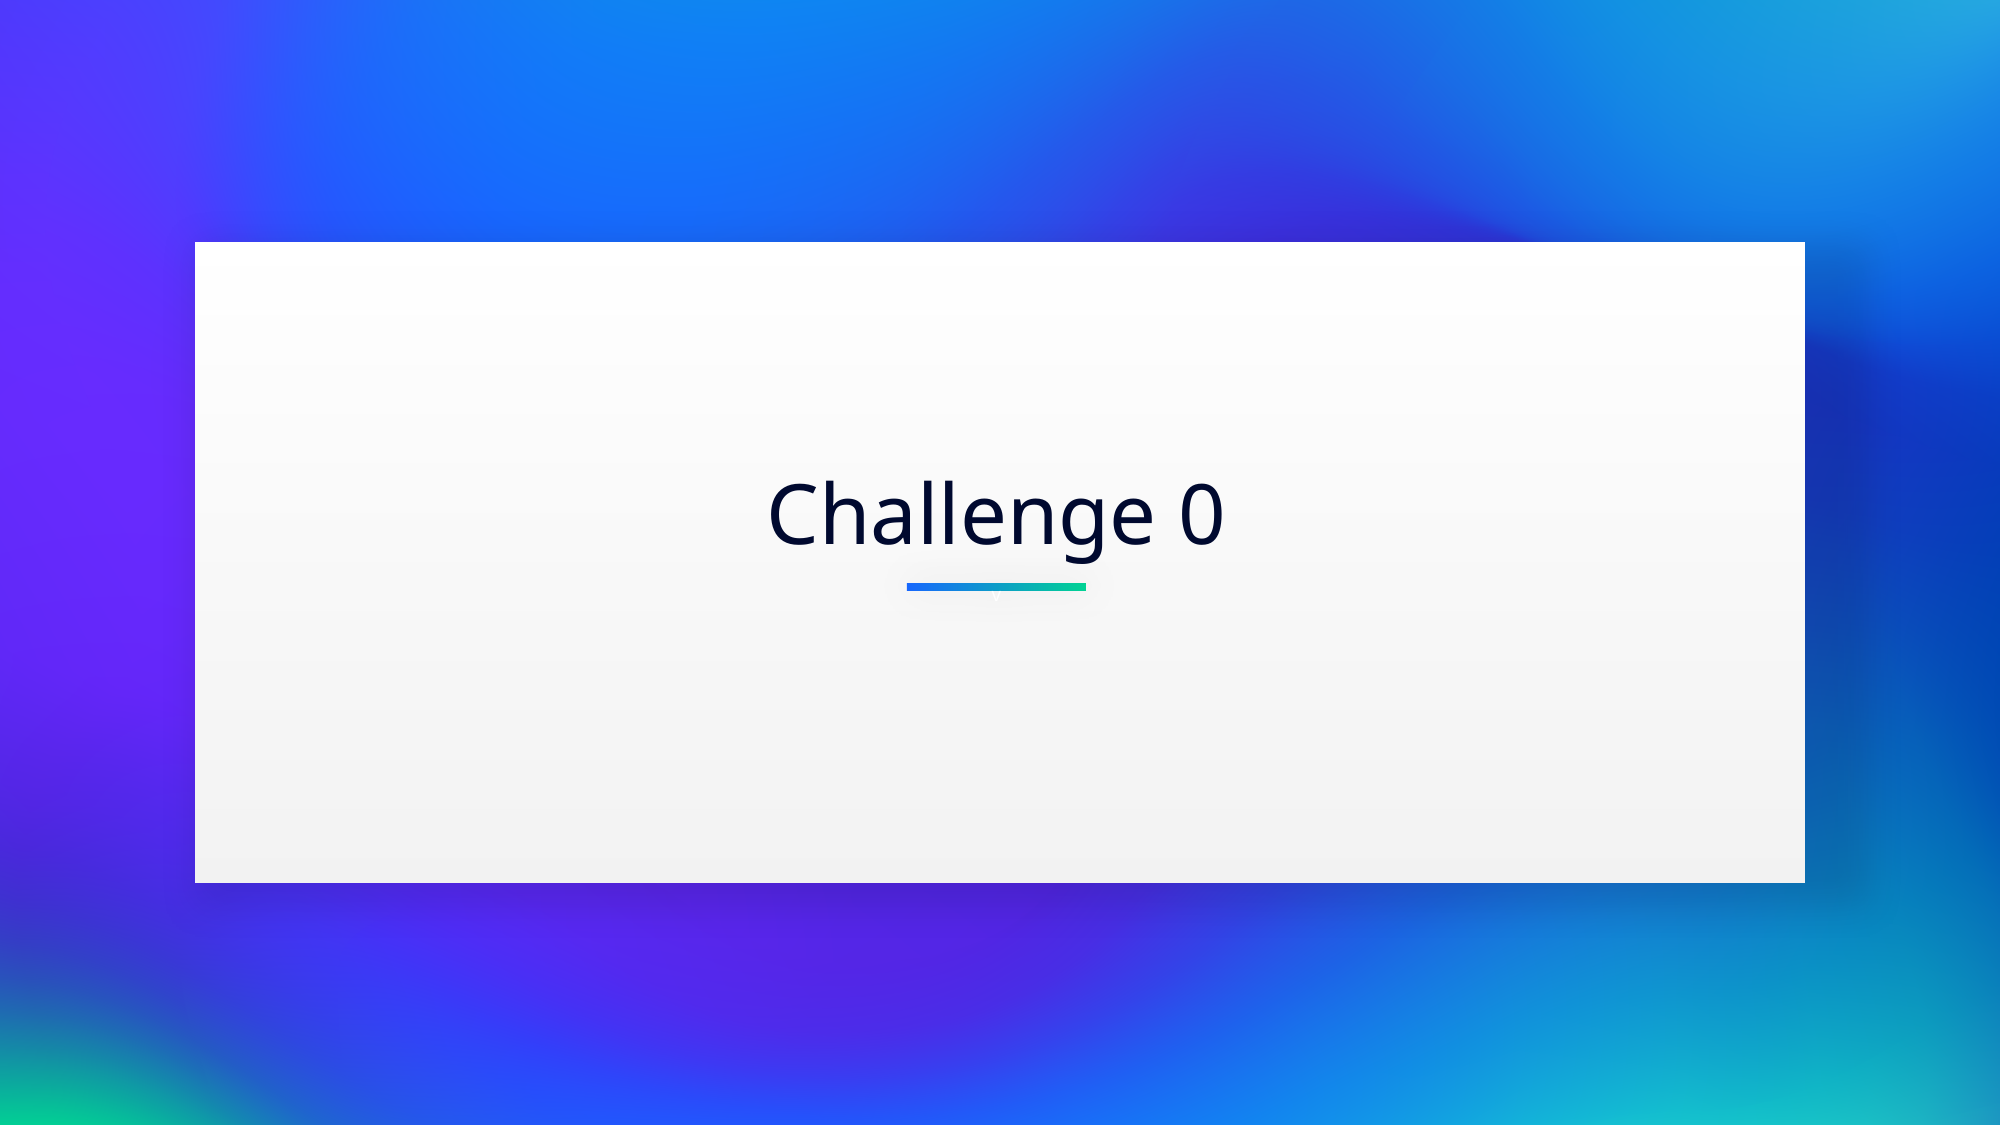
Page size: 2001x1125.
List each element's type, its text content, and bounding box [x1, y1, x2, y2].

picture [0, 0, 2000, 1125]
title Challenge 0 [208, 469, 1785, 563]
